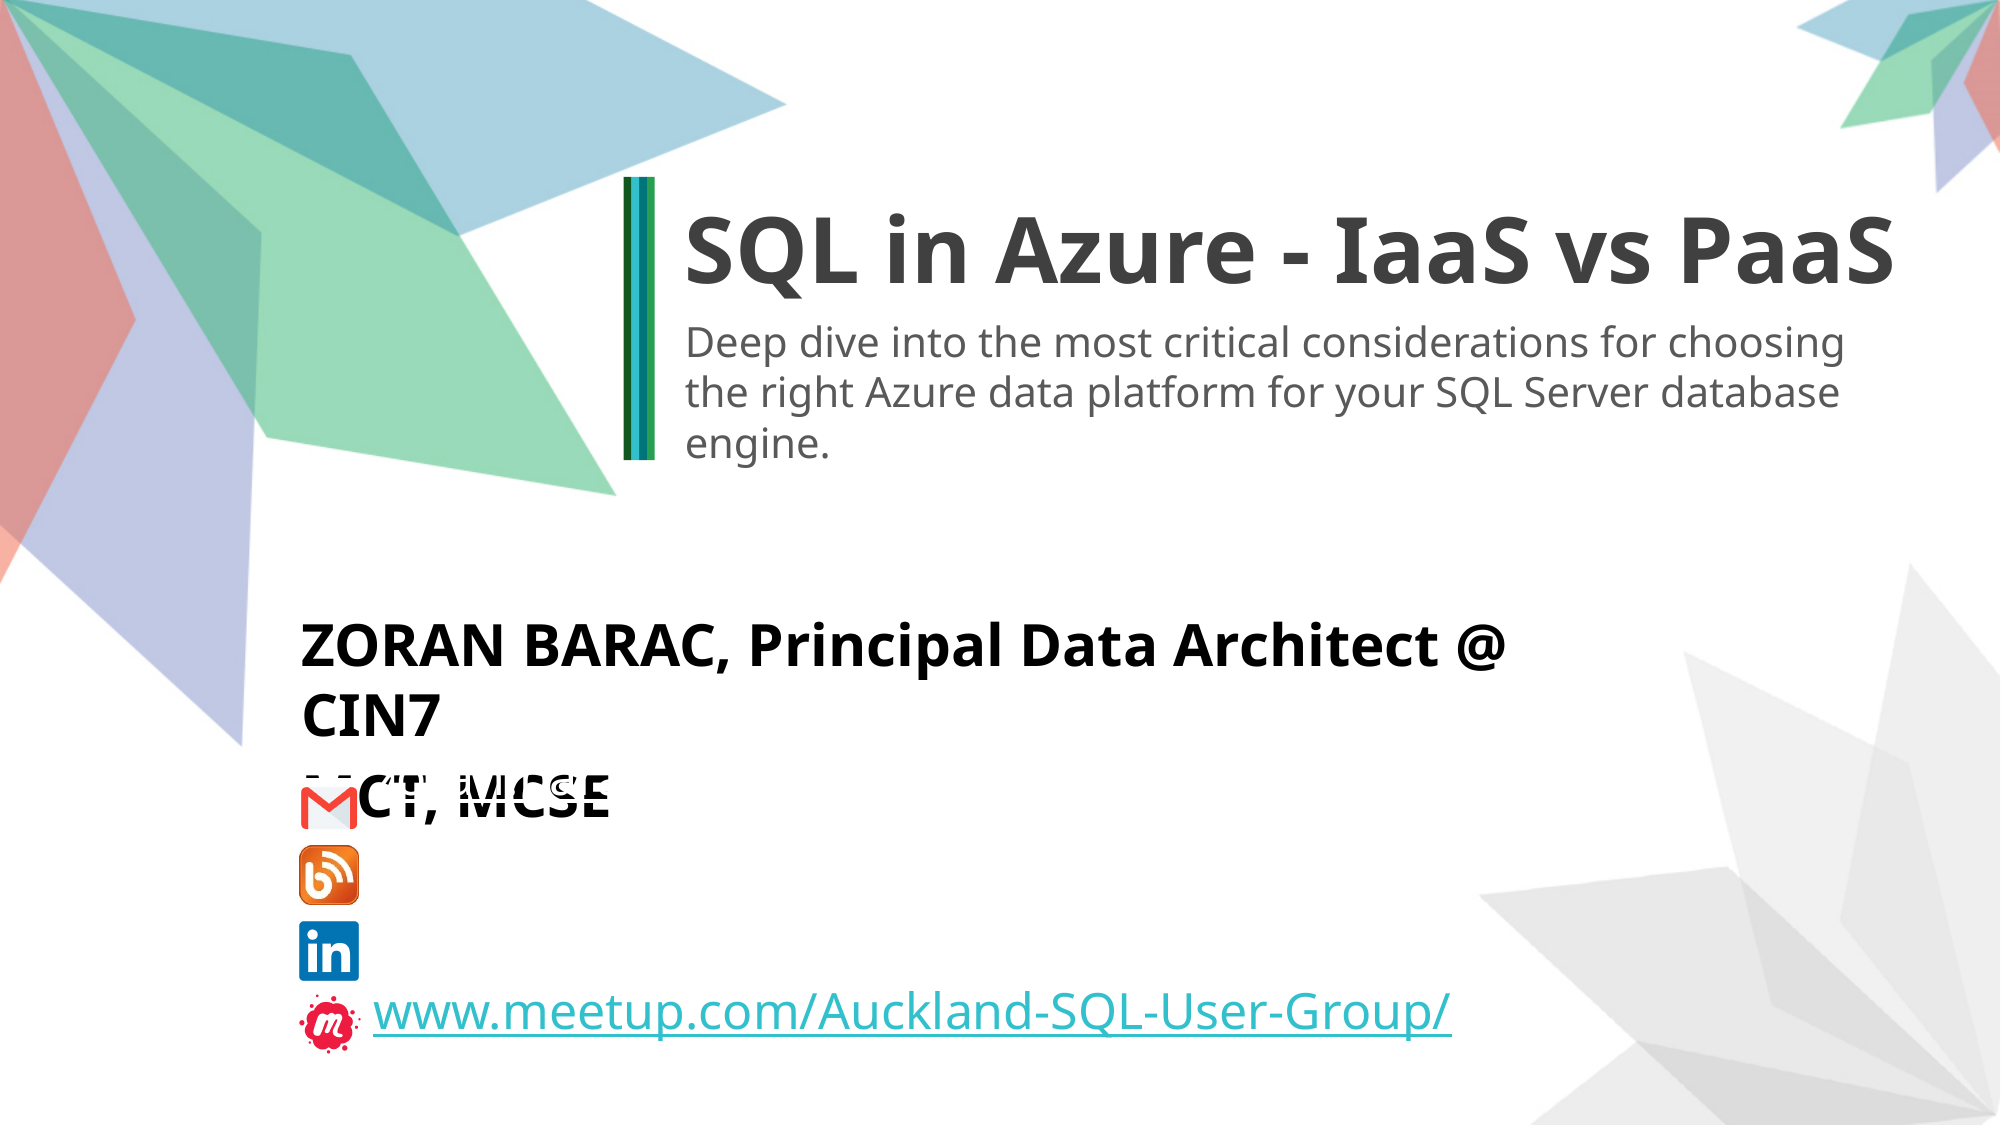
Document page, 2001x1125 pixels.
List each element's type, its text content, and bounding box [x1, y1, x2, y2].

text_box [623, 176, 655, 461]
list Deep dive into the most critical considerations for choosing the right Azure data platform for your SQL Server database engine. [670, 318, 1884, 465]
list SQL in Azure - IaaS vs PaaS [670, 128, 1916, 365]
text_box zoran.barac.zof@gmail.com blog.sqlserveronline.com www.linkedin.com/in/zoran-barac/ www.meetup.com/Auckland-SQL-User-Group/ [358, 970, 1618, 1056]
picture [0, 0, 2001, 1125]
text_box ZORAN BARAC, Principal Data Architect @ CIN7 MCT, MCSE [286, 600, 1547, 686]
